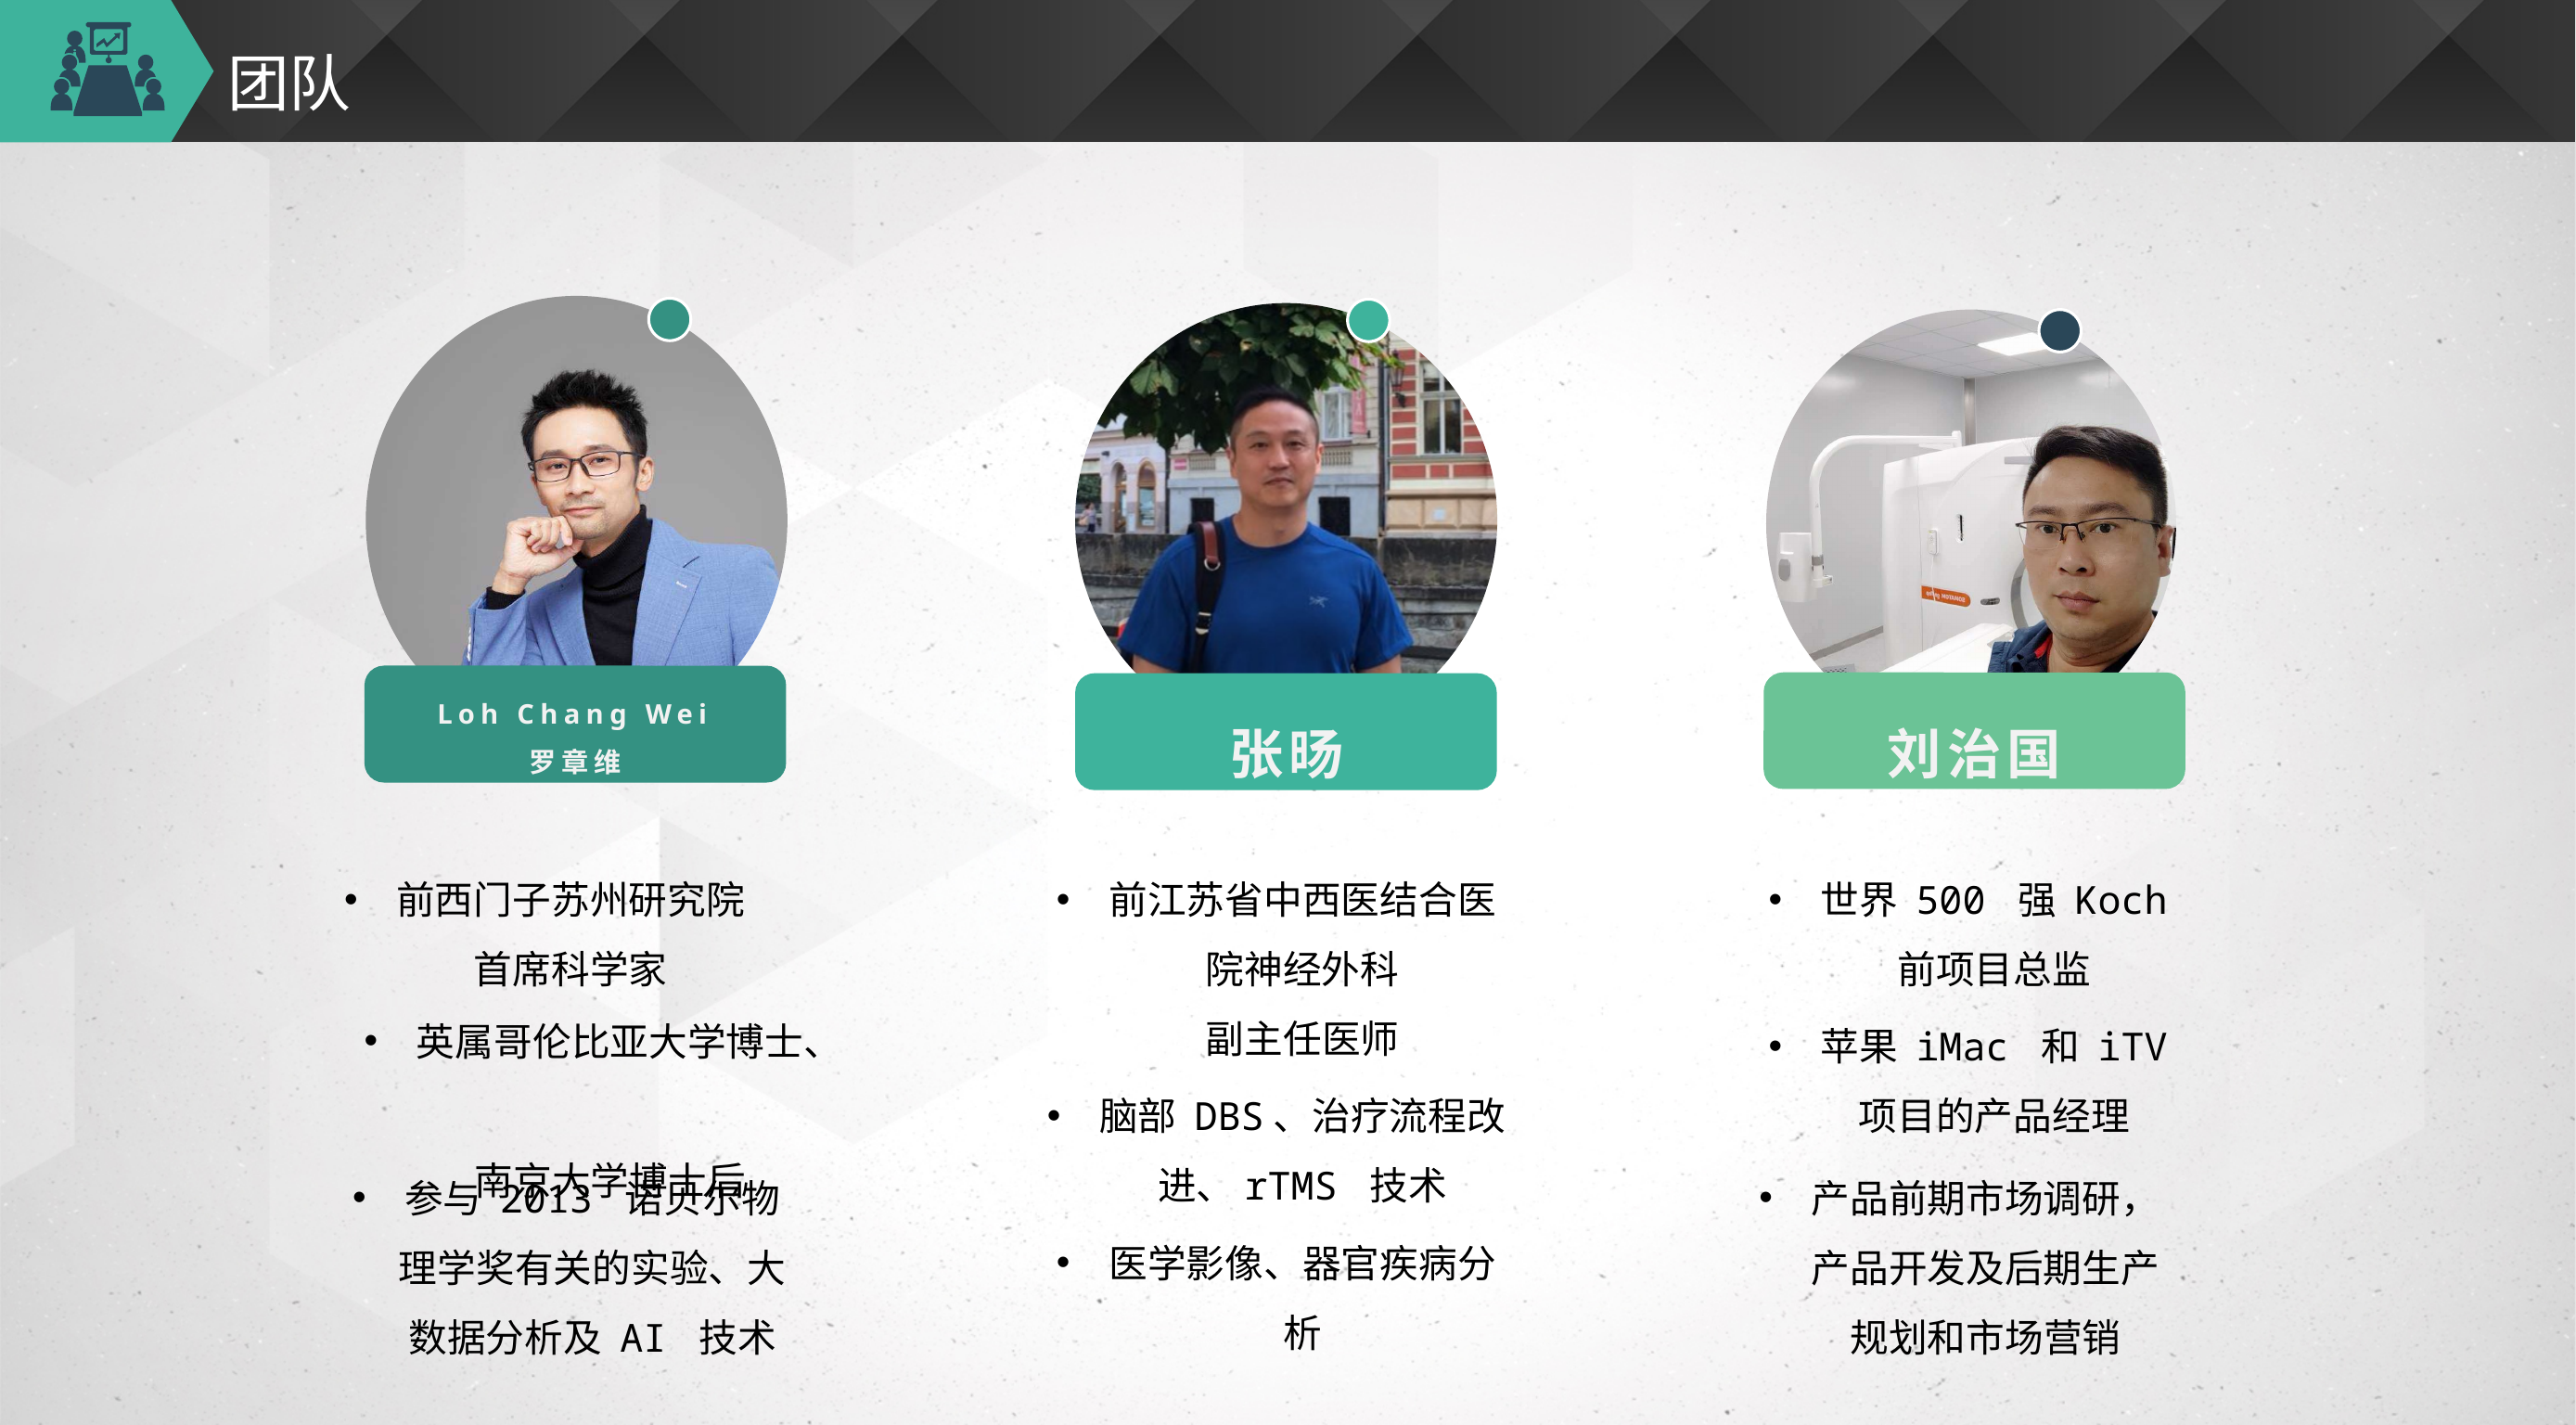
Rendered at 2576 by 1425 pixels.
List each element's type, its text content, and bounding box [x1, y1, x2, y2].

text_box 英属哥伦比亚大学博士、 南京大学博士后 [340, 984, 827, 1268]
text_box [1724, 309, 2211, 1127]
text_box 产品前期市场调研，产品开发及后期生产规划和市场营销 [1733, 1141, 2185, 1425]
text_box [50, 31, 165, 117]
text_box [85, 21, 132, 64]
text_box 前西门子苏州研究院 首席科学家 [301, 842, 363, 1127]
picture [0, 0, 2576, 1425]
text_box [1025, 298, 1528, 1127]
text_box 参与 2013 诺贝尔物理学奖有关的实验、大数据分析及 AI 技术 [323, 1141, 810, 1425]
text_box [364, 297, 788, 1121]
title 团队 [213, 37, 986, 114]
